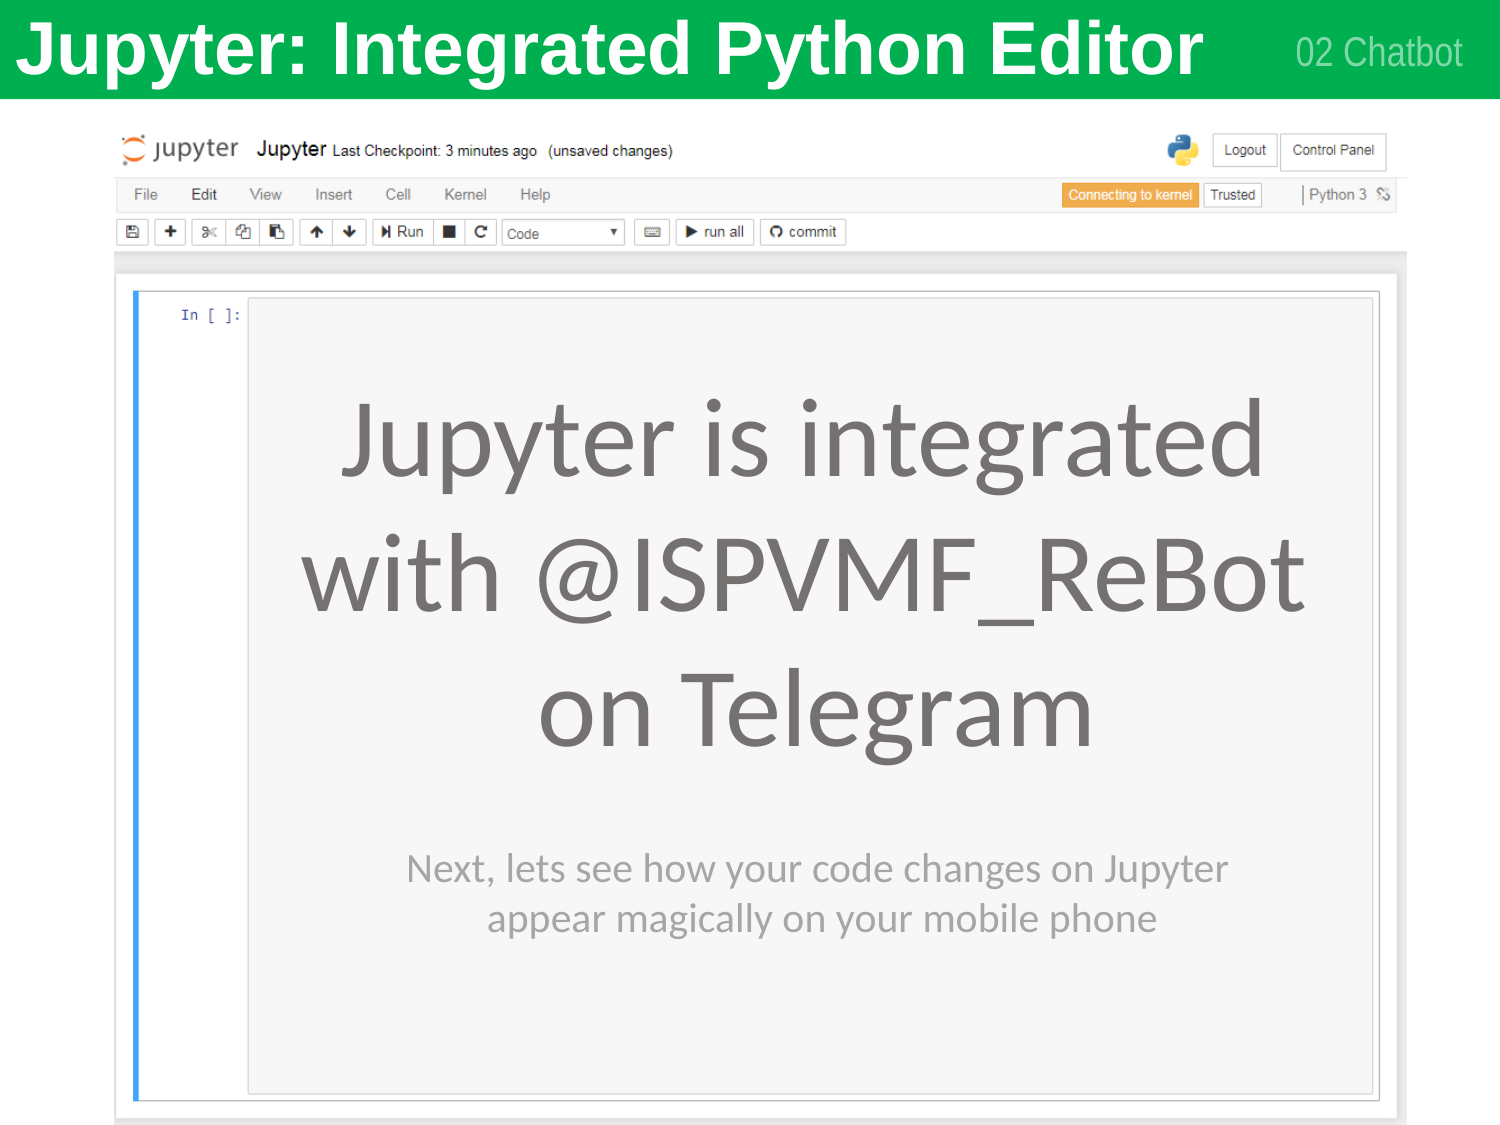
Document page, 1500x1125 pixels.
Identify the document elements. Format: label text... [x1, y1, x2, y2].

title Jupyter: Integrated Python Editor [0, 0, 1294, 100]
picture [114, 129, 1407, 1125]
slide_number 02 Chatbot [1154, 19, 1478, 80]
